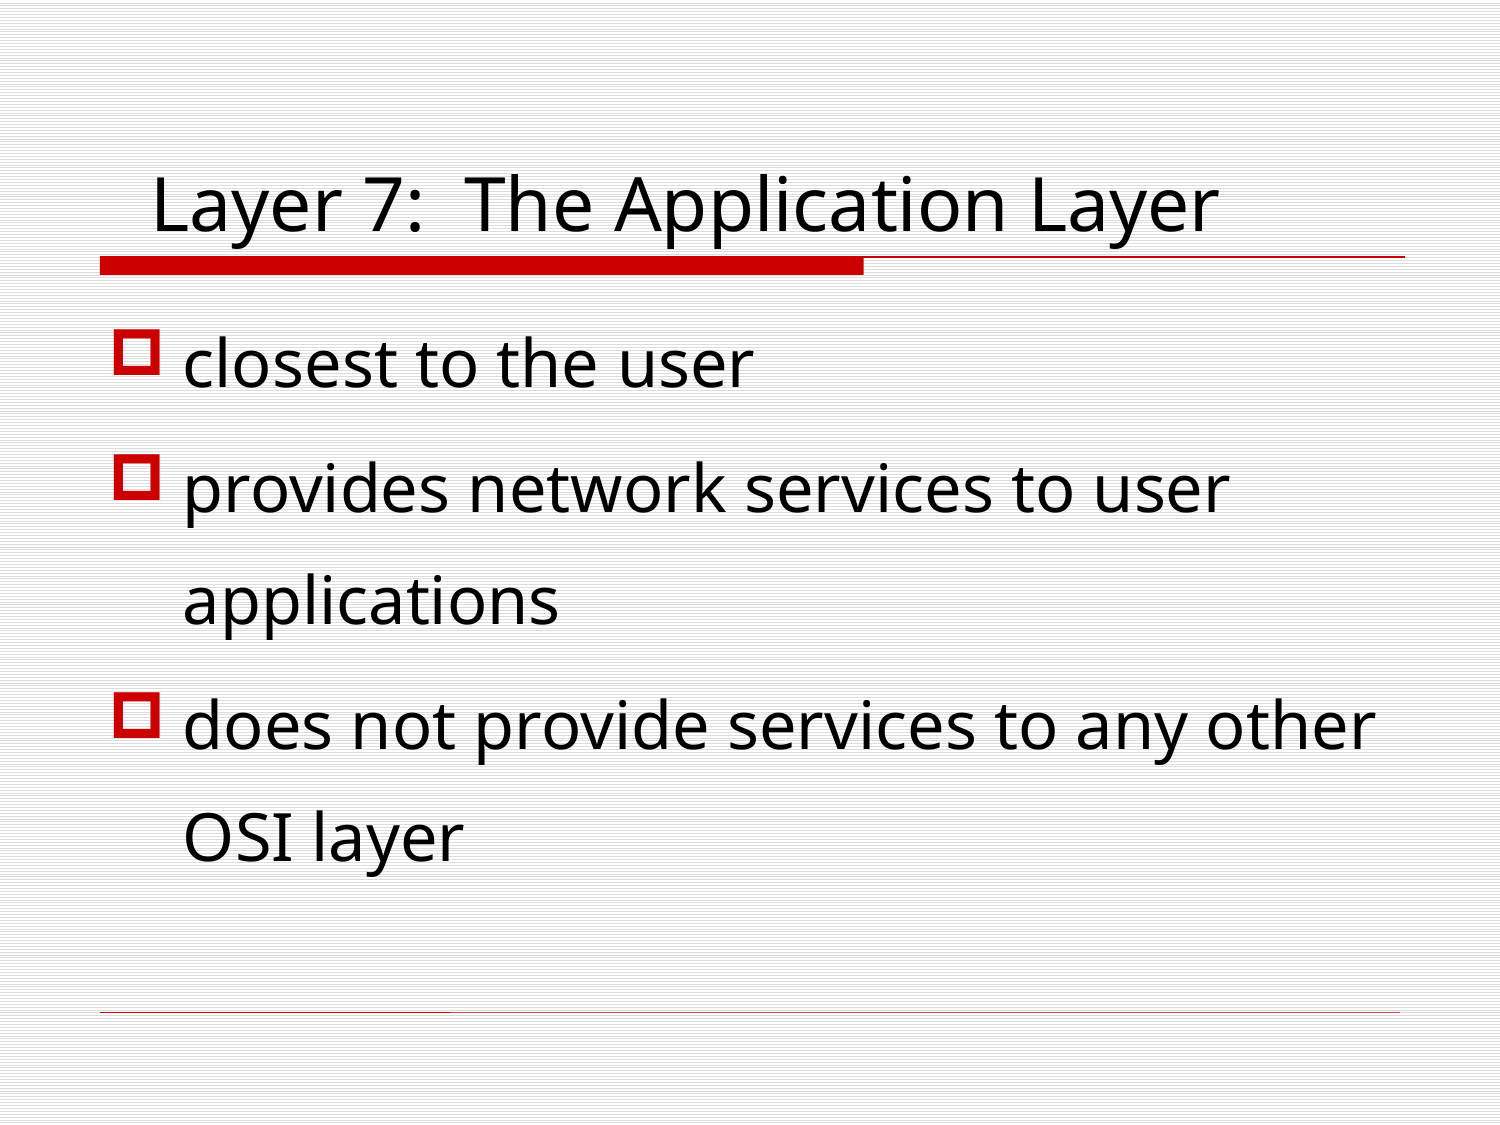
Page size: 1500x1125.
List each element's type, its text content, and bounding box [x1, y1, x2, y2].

text_box closest to the user provides network services to user applications does not provide services to any other OSI layer [93, 281, 1500, 1024]
text_box Layer 7: The Application Layer [135, 66, 1414, 254]
